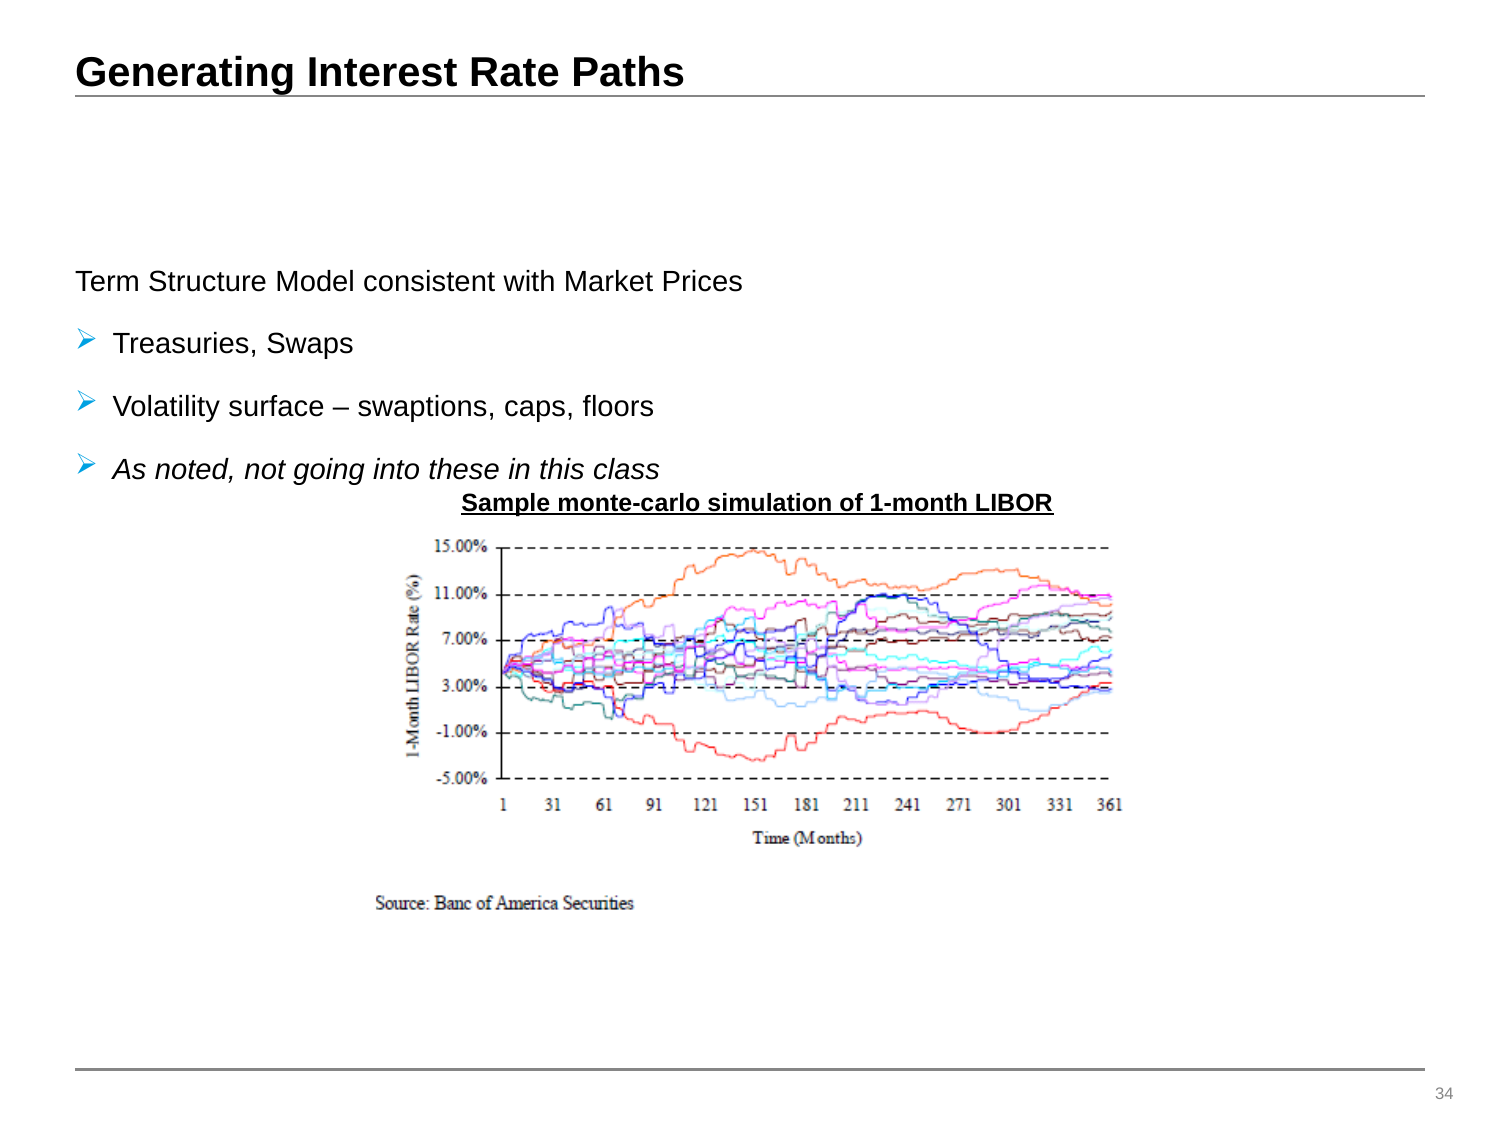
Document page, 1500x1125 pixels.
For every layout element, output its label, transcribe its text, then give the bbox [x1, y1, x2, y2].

picture [375, 524, 1125, 912]
text_box Sample monte-carlo simulation of 1-month LIBOR [446, 479, 1069, 523]
title Generating Interest Rate Paths [75, 45, 1424, 96]
list Term Structure Model consistent with Market Prices Treasuries, Swaps Volatility surface – swaptions, caps, floors As noted, not going into these in this class [75, 254, 1424, 953]
